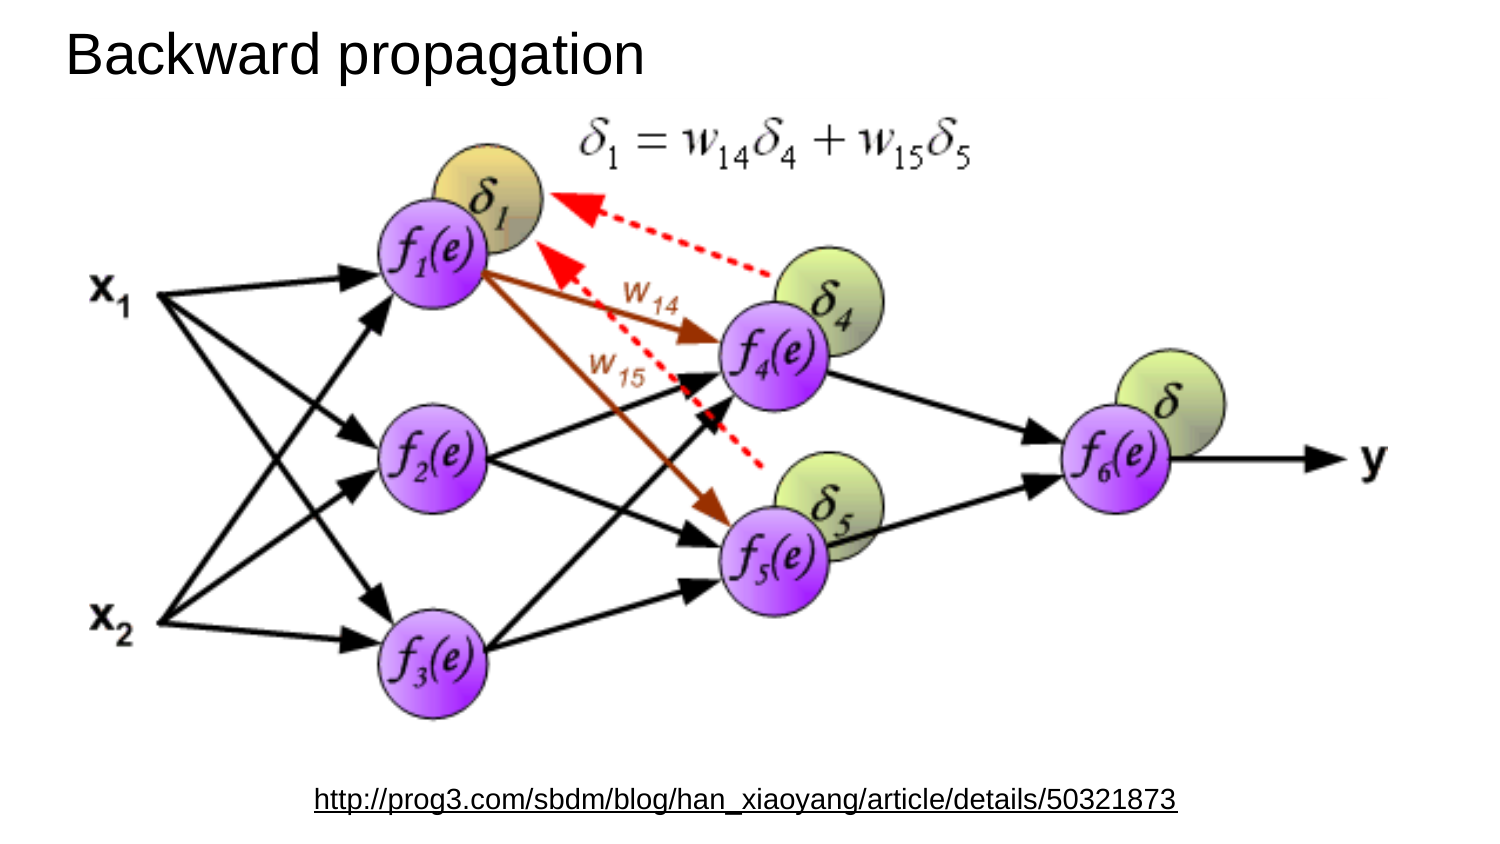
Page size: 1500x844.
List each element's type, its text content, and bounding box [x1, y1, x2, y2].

text_box http://prog3.com/sbdm/blog/han_xiaoyang/article/details/50321873 [0, 765, 1500, 844]
title Backward propagation [51, 0, 1449, 103]
picture [89, 97, 1388, 760]
